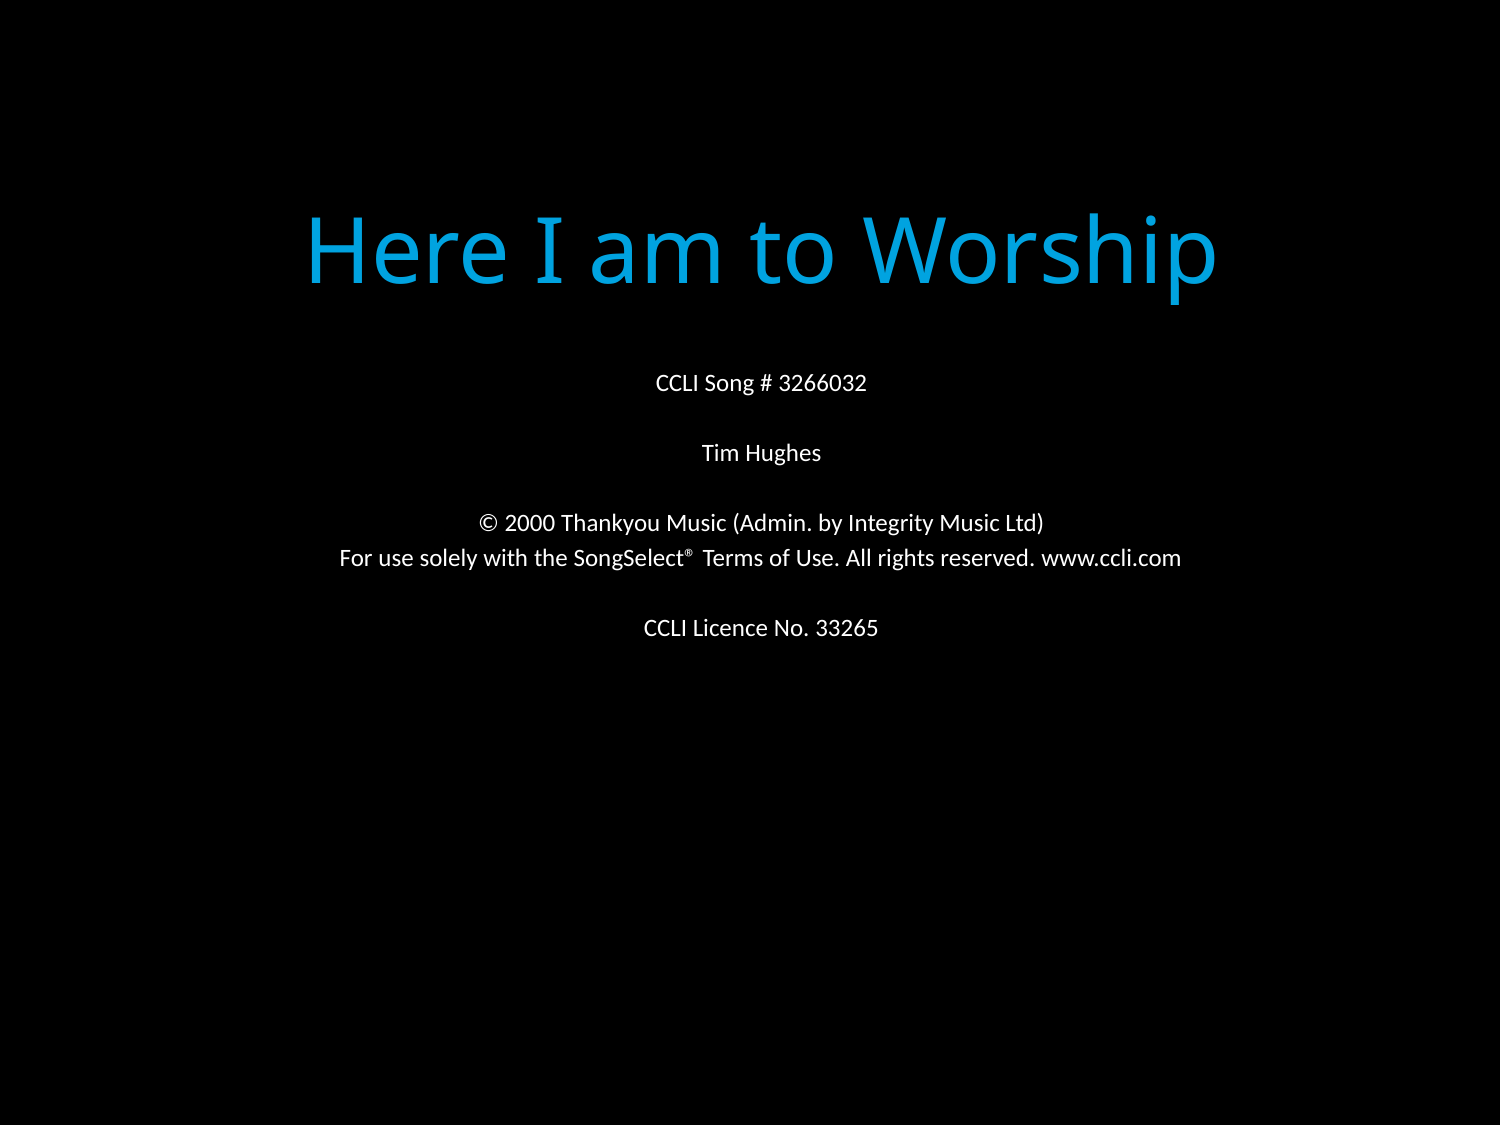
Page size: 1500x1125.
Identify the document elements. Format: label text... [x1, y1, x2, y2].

subtitle Here I am to Worship CCLI Song # 3266032 Tim Hughes © 2000 Thankyou Music (Admin. by Integrity Music Ltd) For use solely with the SongSelect® Terms of Use. All rights reserved. www.ccli.com CCLI Licence No. 33265 [53, 30, 1471, 1094]
